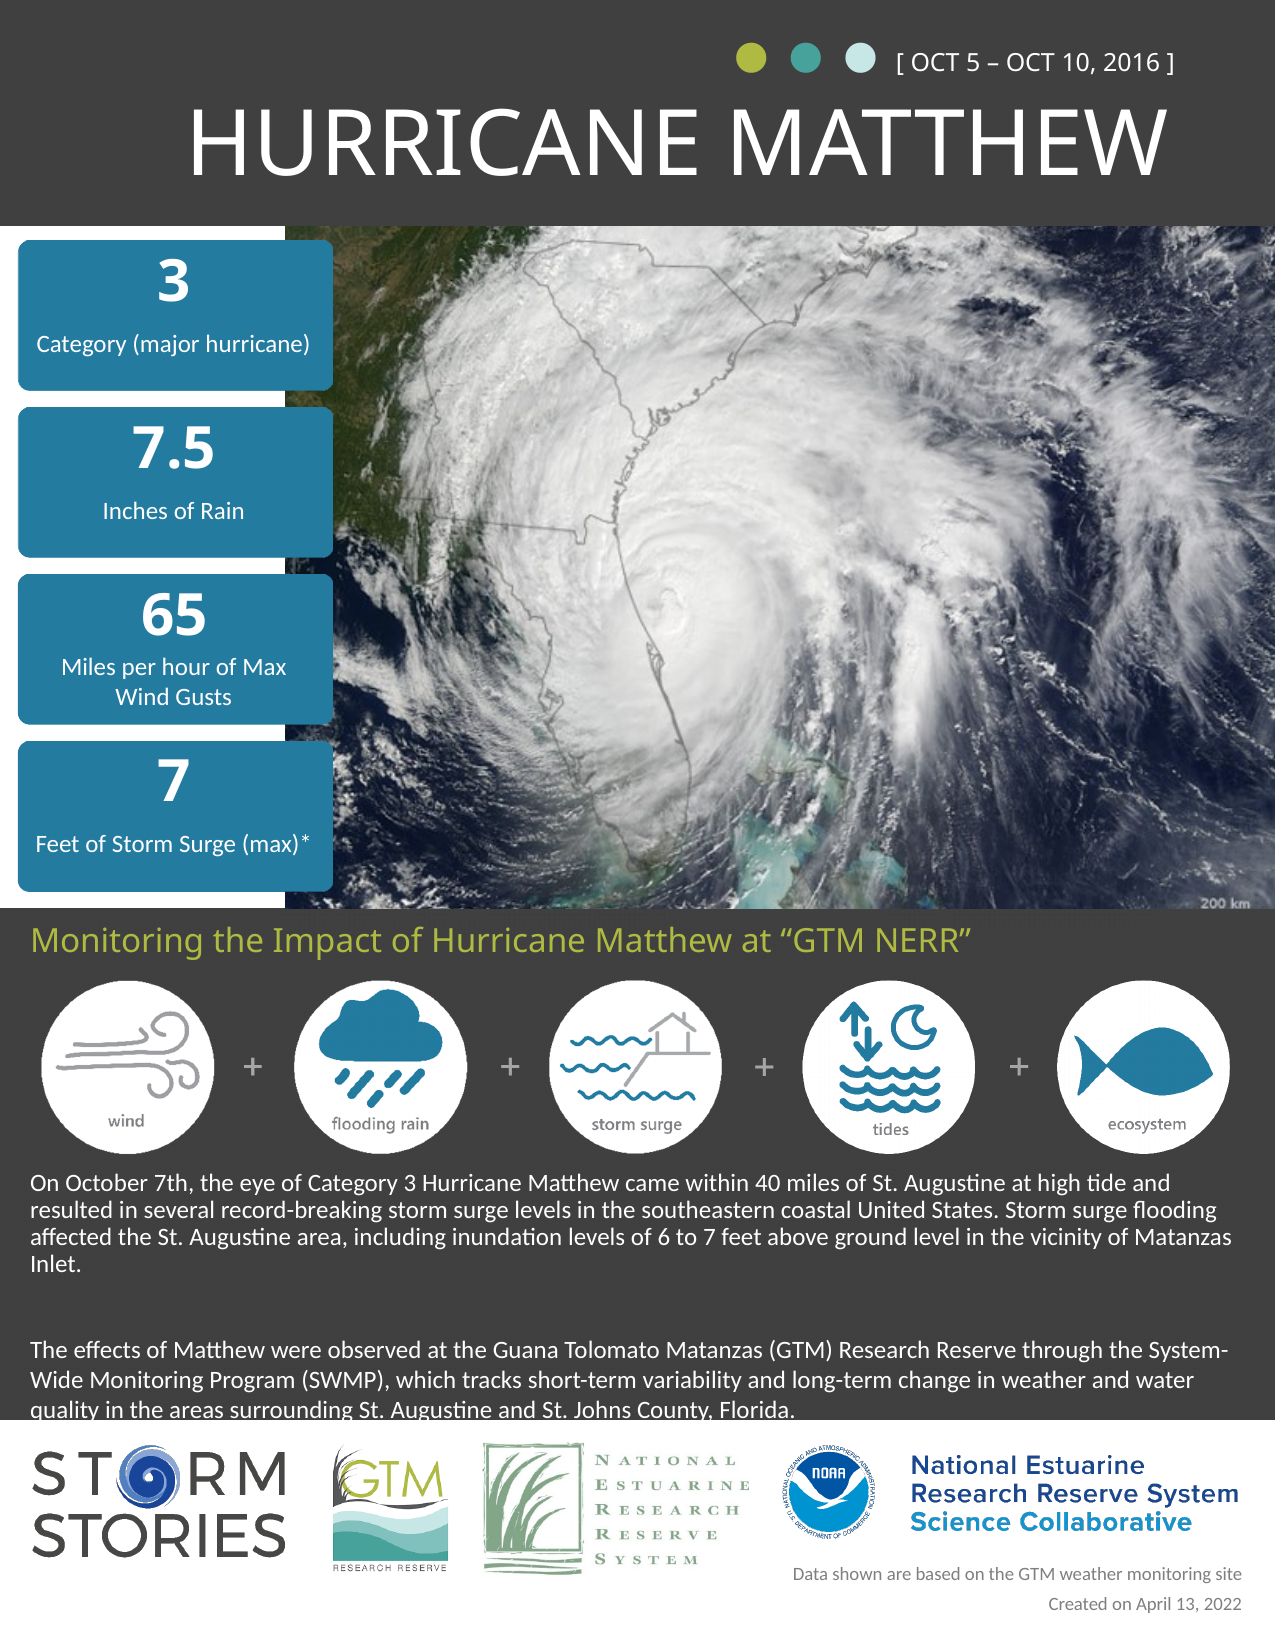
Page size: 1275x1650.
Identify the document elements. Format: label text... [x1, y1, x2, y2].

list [17, 574, 333, 725]
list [17, 741, 333, 892]
picture [482, 1442, 749, 1578]
picture [777, 1439, 1243, 1545]
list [0, 909, 1275, 1420]
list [17, 240, 333, 391]
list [17, 407, 333, 558]
picture [23, 1433, 294, 1569]
picture [285, 226, 1275, 909]
picture [321, 1440, 458, 1576]
list Created on April 13, 2022 [941, 1585, 1242, 1624]
list Data shown are based on the GTM weather monitoring site [746, 1555, 1242, 1594]
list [0, 0, 1275, 226]
